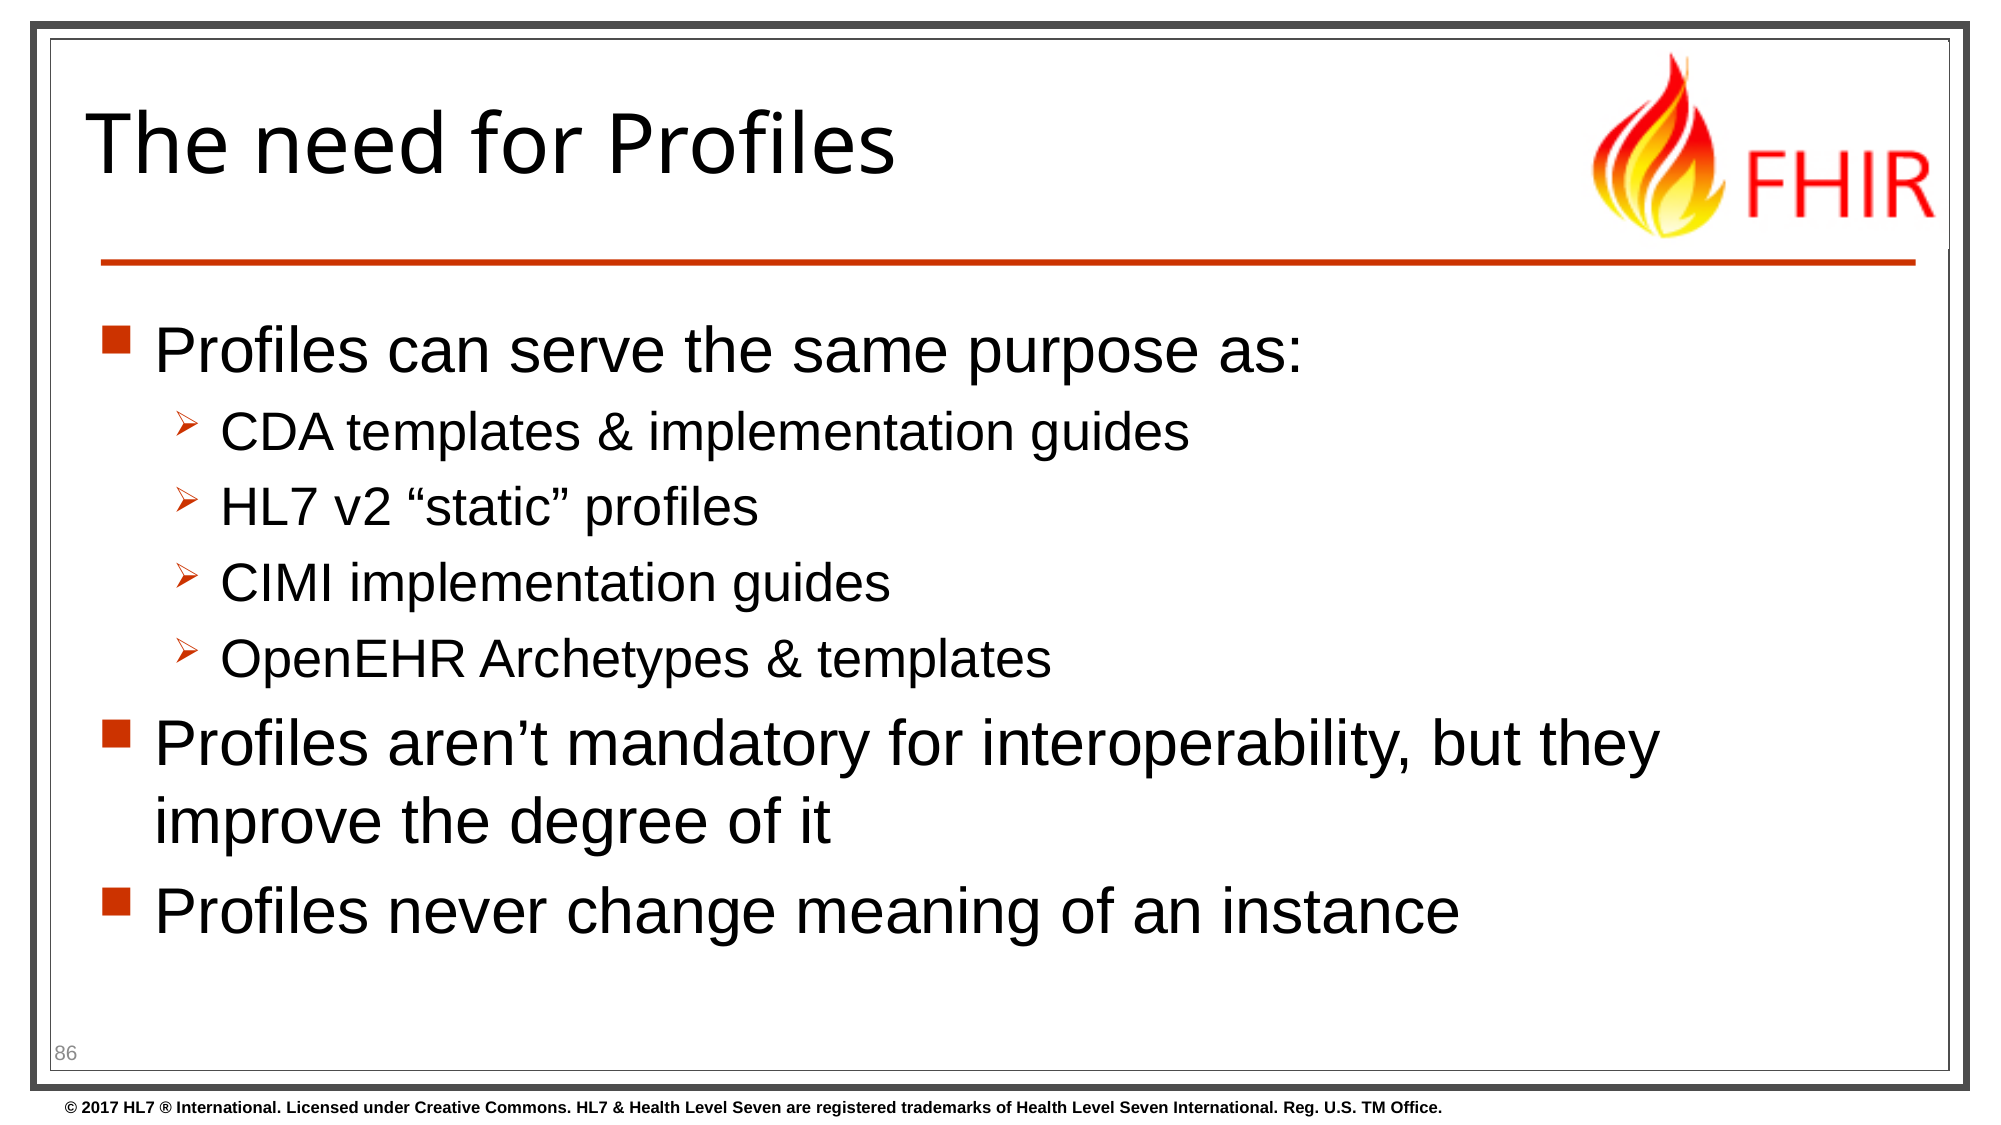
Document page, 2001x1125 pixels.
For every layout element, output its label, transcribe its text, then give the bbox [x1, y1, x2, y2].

slide_number 86 [39, 1034, 197, 1071]
list Profiles can serve the same purpose as: CDA templates & implementation guides HL7 v2 “static” profiles CIMI implementation guides OpenEHR Archetypes & templates Profiles aren’t mandatory for interoperability, but they improve the degree of it Profiles never change meaning of an instance [83, 299, 1917, 1035]
title The need for Profiles [70, 54, 1504, 244]
picture [1578, 42, 1949, 249]
